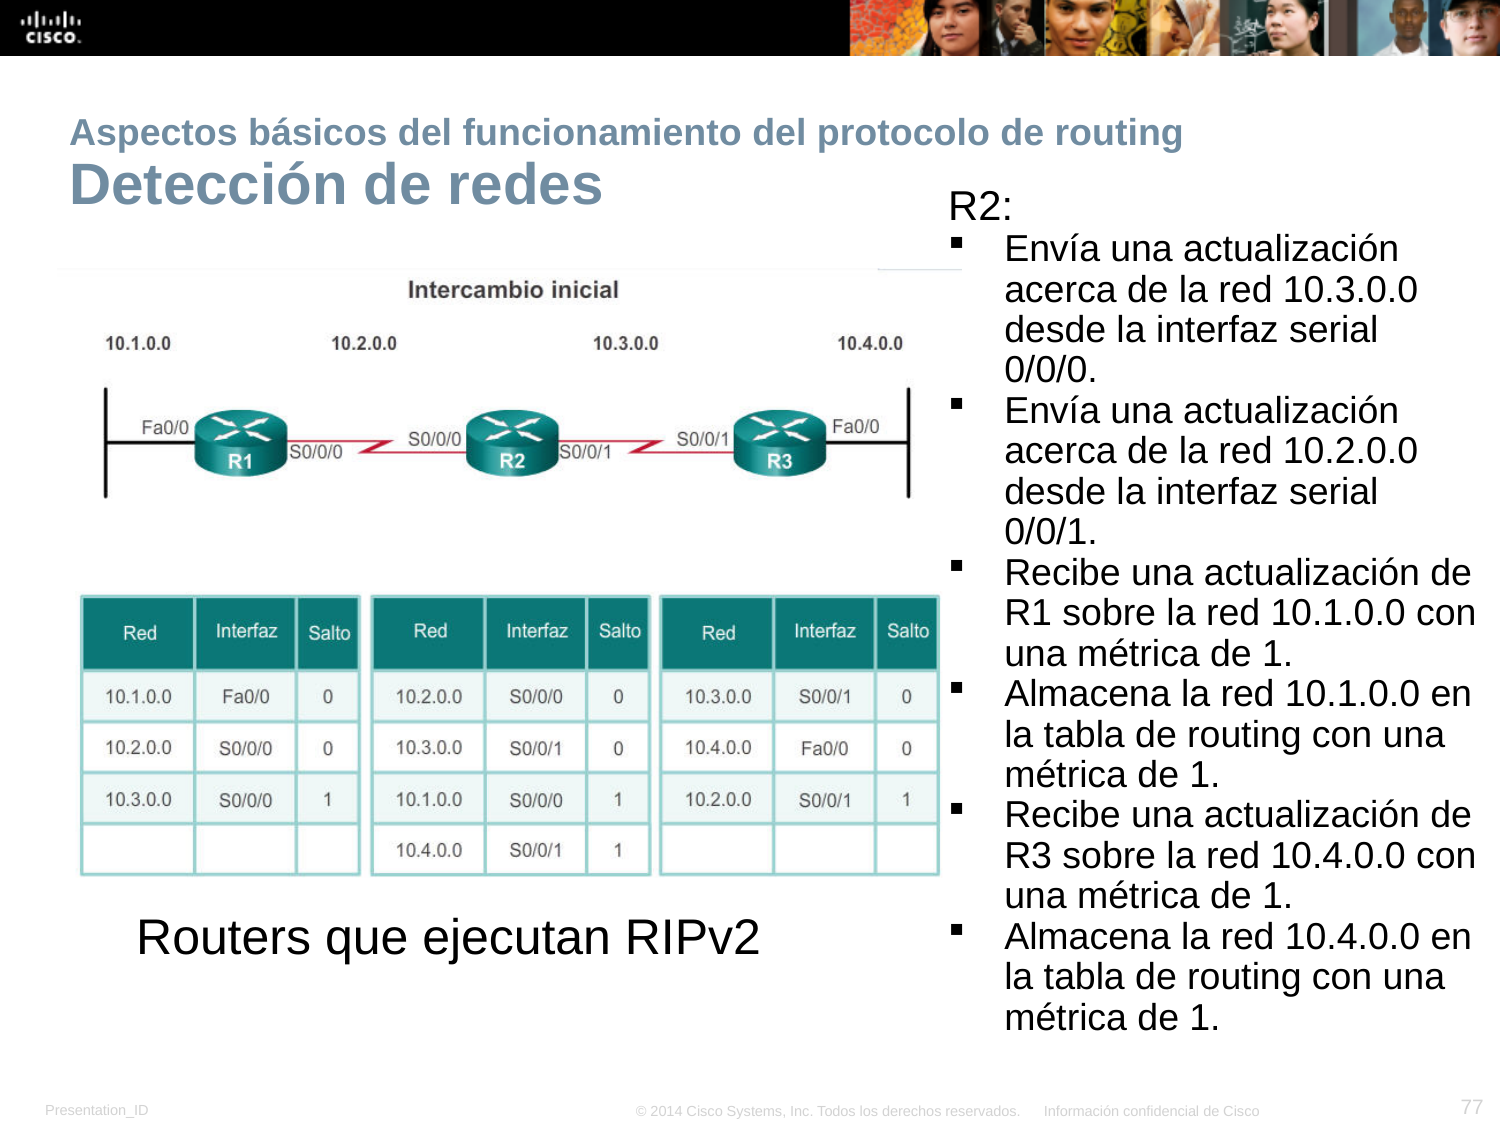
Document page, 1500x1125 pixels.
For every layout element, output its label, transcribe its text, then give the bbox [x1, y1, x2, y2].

text_box R2: Envía una actualización acerca de la red 10.3.0.0 desde la interfaz serial 0/0/0. Envía una actualización acerca de la red 10.2.0.0 desde la interfaz serial 0/0/1. Recibe una actualización de R1 sobre la red 10.1.0.0 con una métrica de 1. Almacena la red 10.1.0.0 en la tabla de routing con una métrica de 1. Recibe una actualización de R3 sobre la red 10.4.0.0 con una métrica de 1. Almacena la red 10.4.0.0 en la tabla de routing con una métrica de 1. [933, 176, 1493, 1046]
picture [56, 268, 962, 895]
text_box Routers que ejecutan RIPv2 [54, 903, 843, 973]
title Aspectos básicos del funcionamiento del protocolo de routing Detección de redes [55, 80, 1444, 224]
picture [0, 0, 1500, 56]
